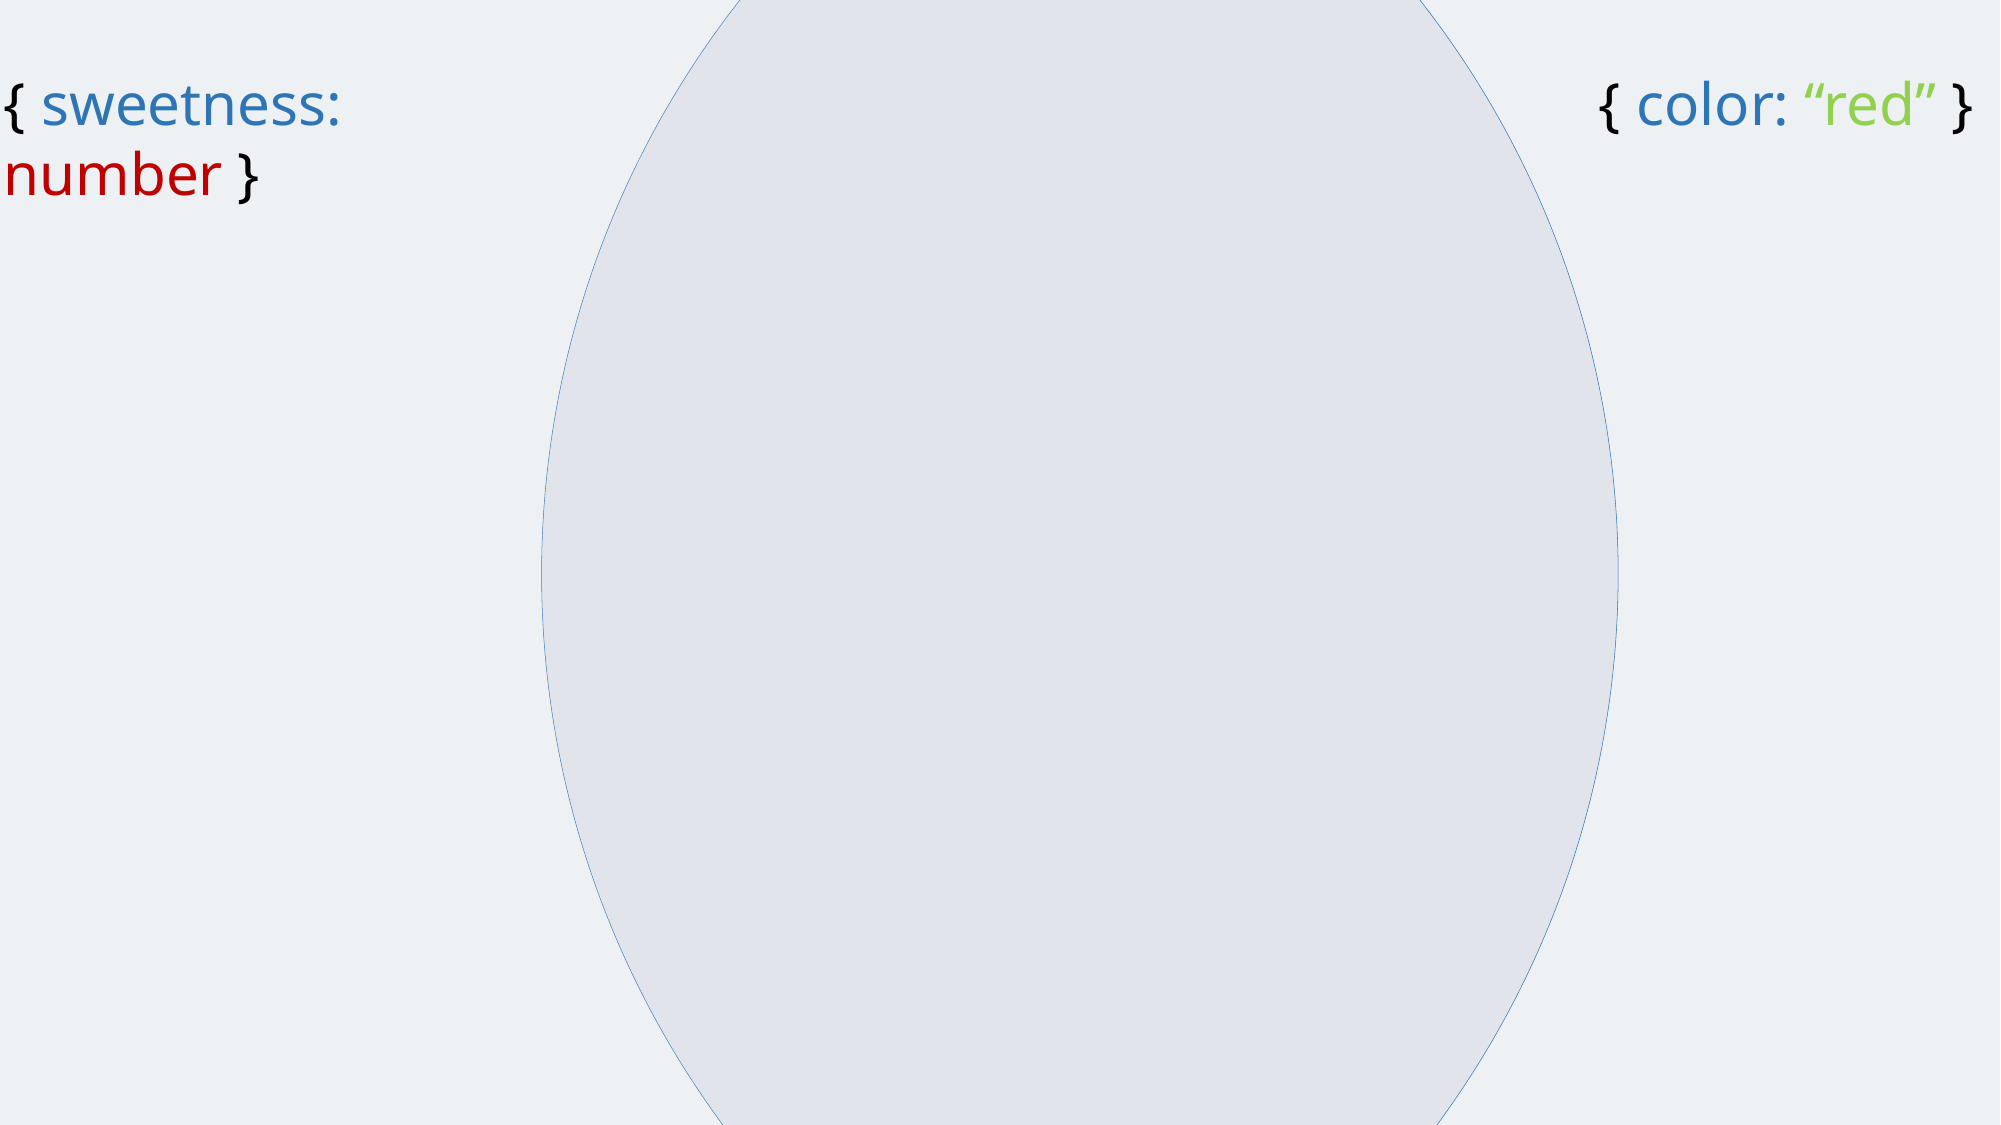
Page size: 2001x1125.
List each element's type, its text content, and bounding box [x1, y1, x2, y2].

text_box [0, 0, 1620, 1125]
text_box { color: “red” } [1584, 59, 2000, 145]
text_box [1422, 0, 2000, 1125]
text_box { sweetness: number } [0, 59, 612, 215]
